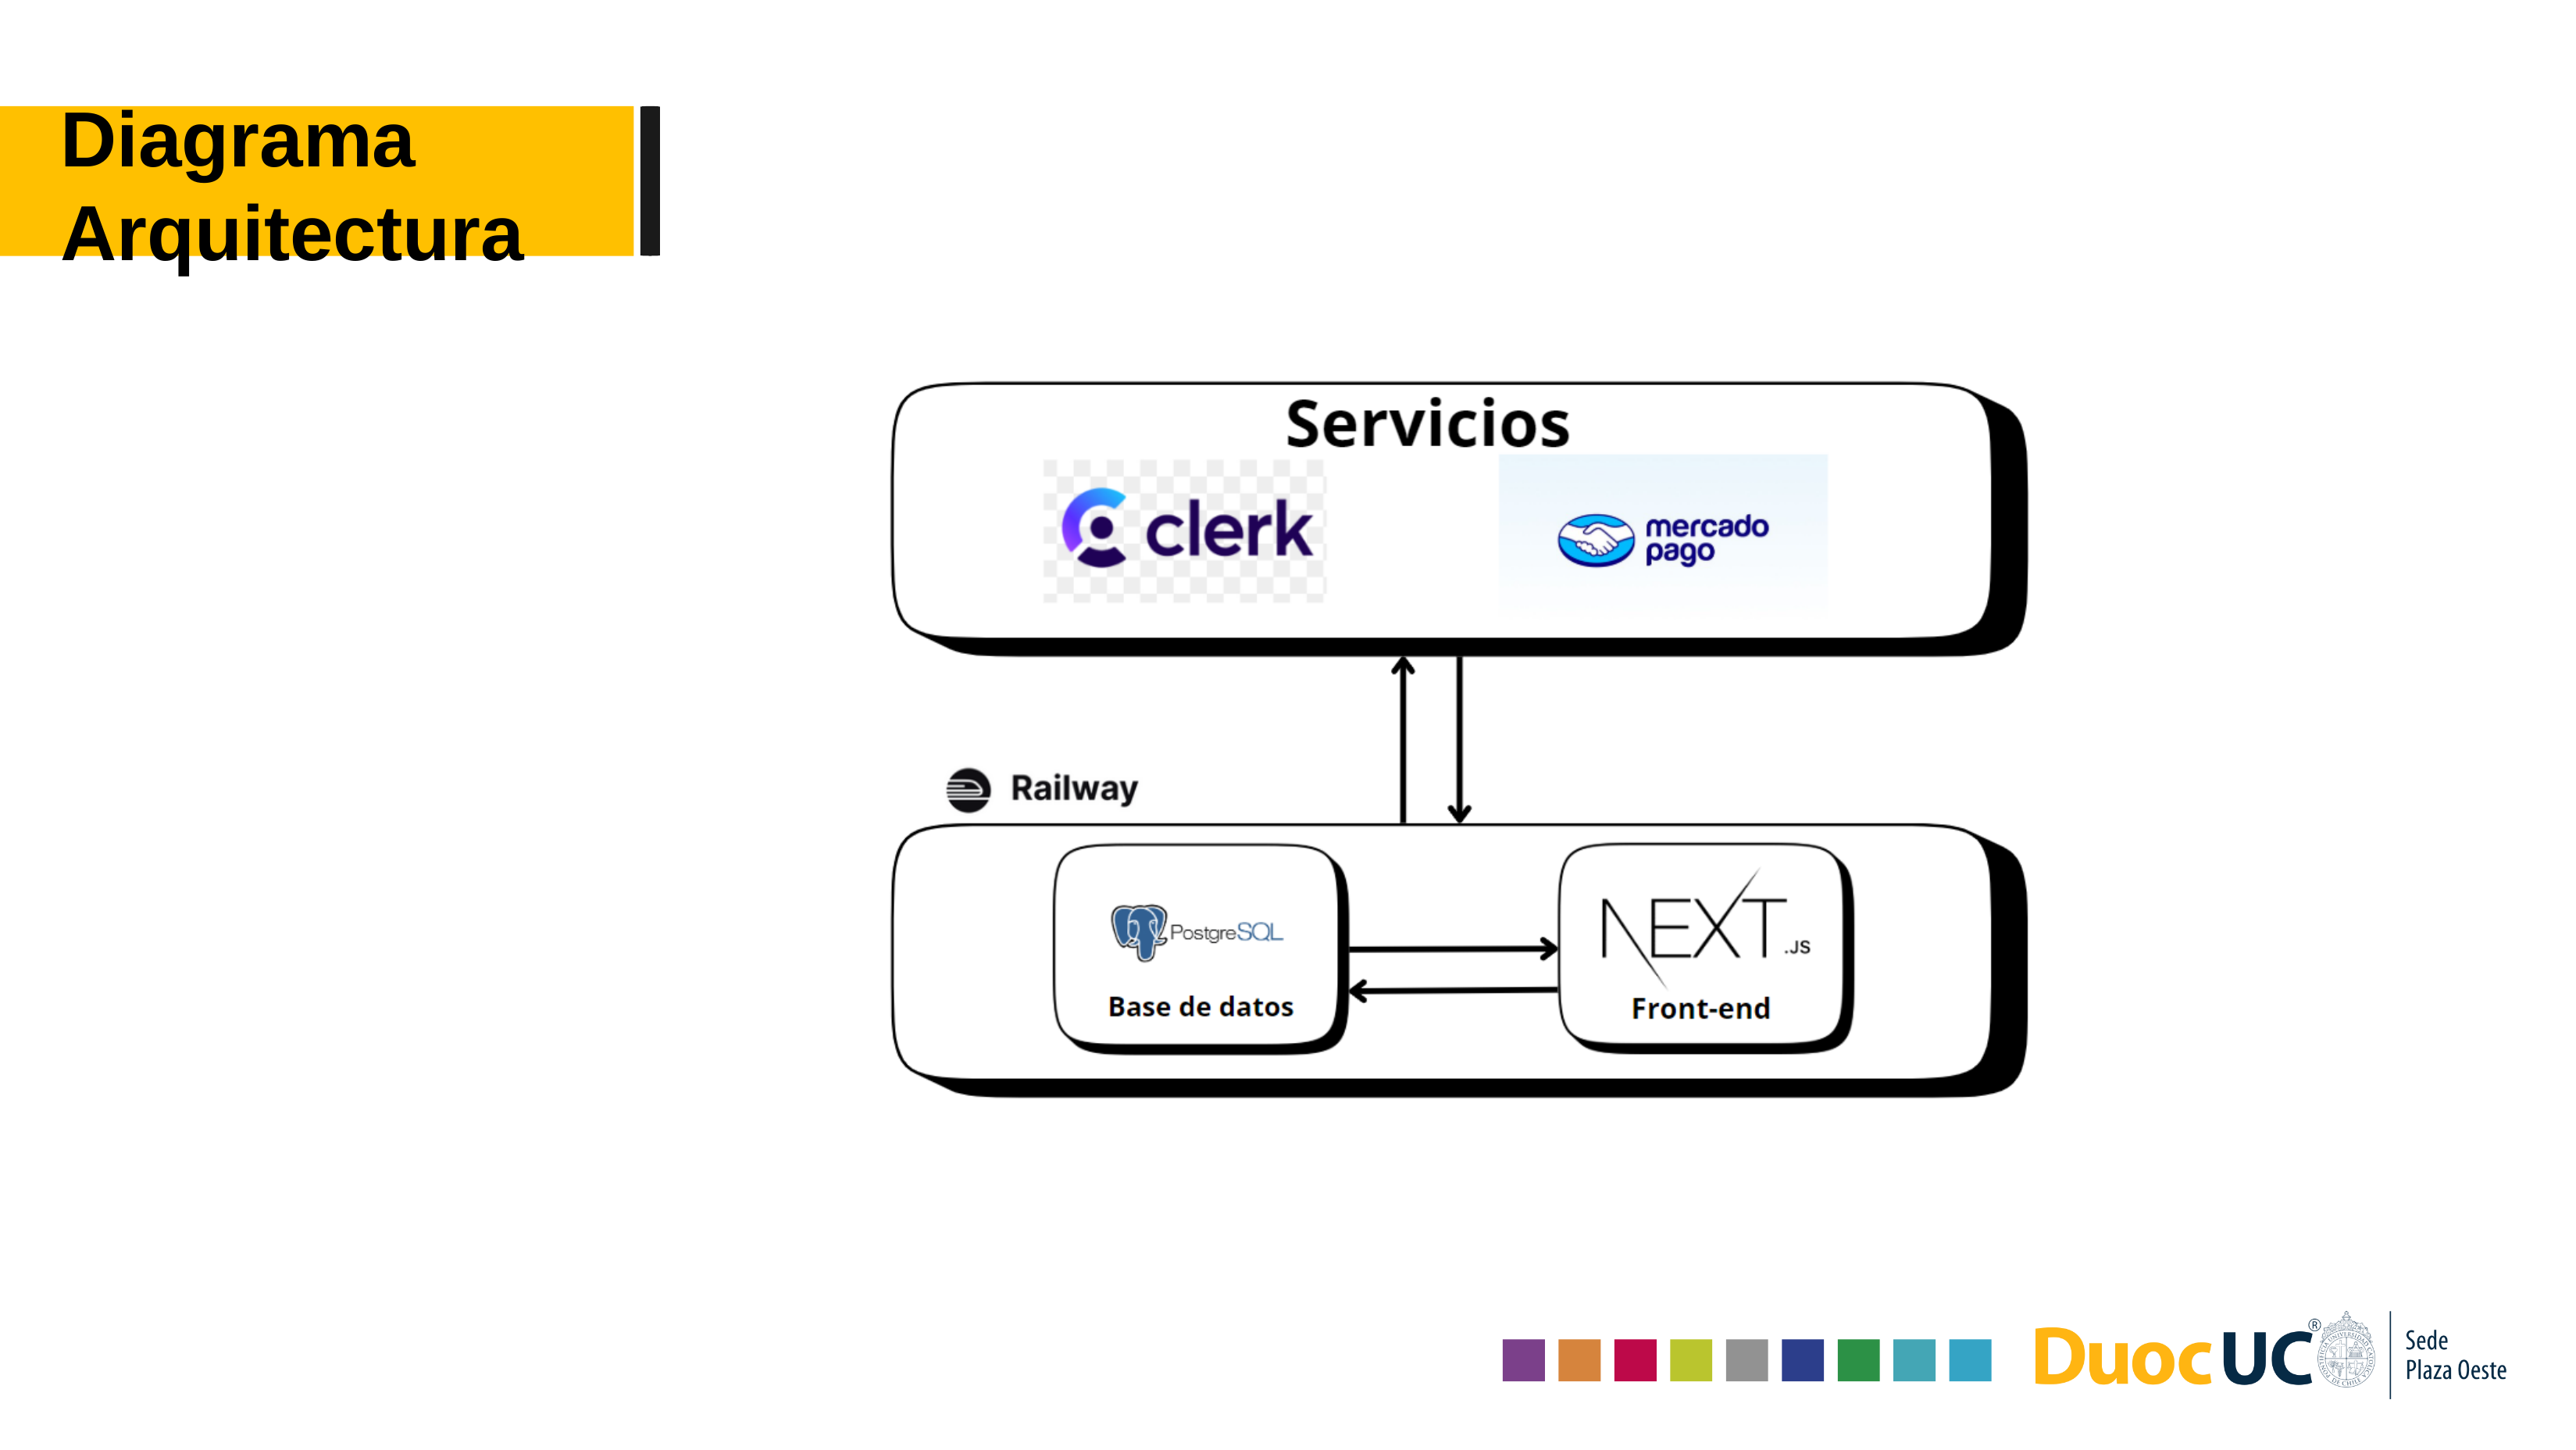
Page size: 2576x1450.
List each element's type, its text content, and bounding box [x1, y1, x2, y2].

picture [810, 301, 2107, 1148]
picture [2031, 1310, 2512, 1400]
list Diagrama Arquitectura [60, 88, 617, 918]
